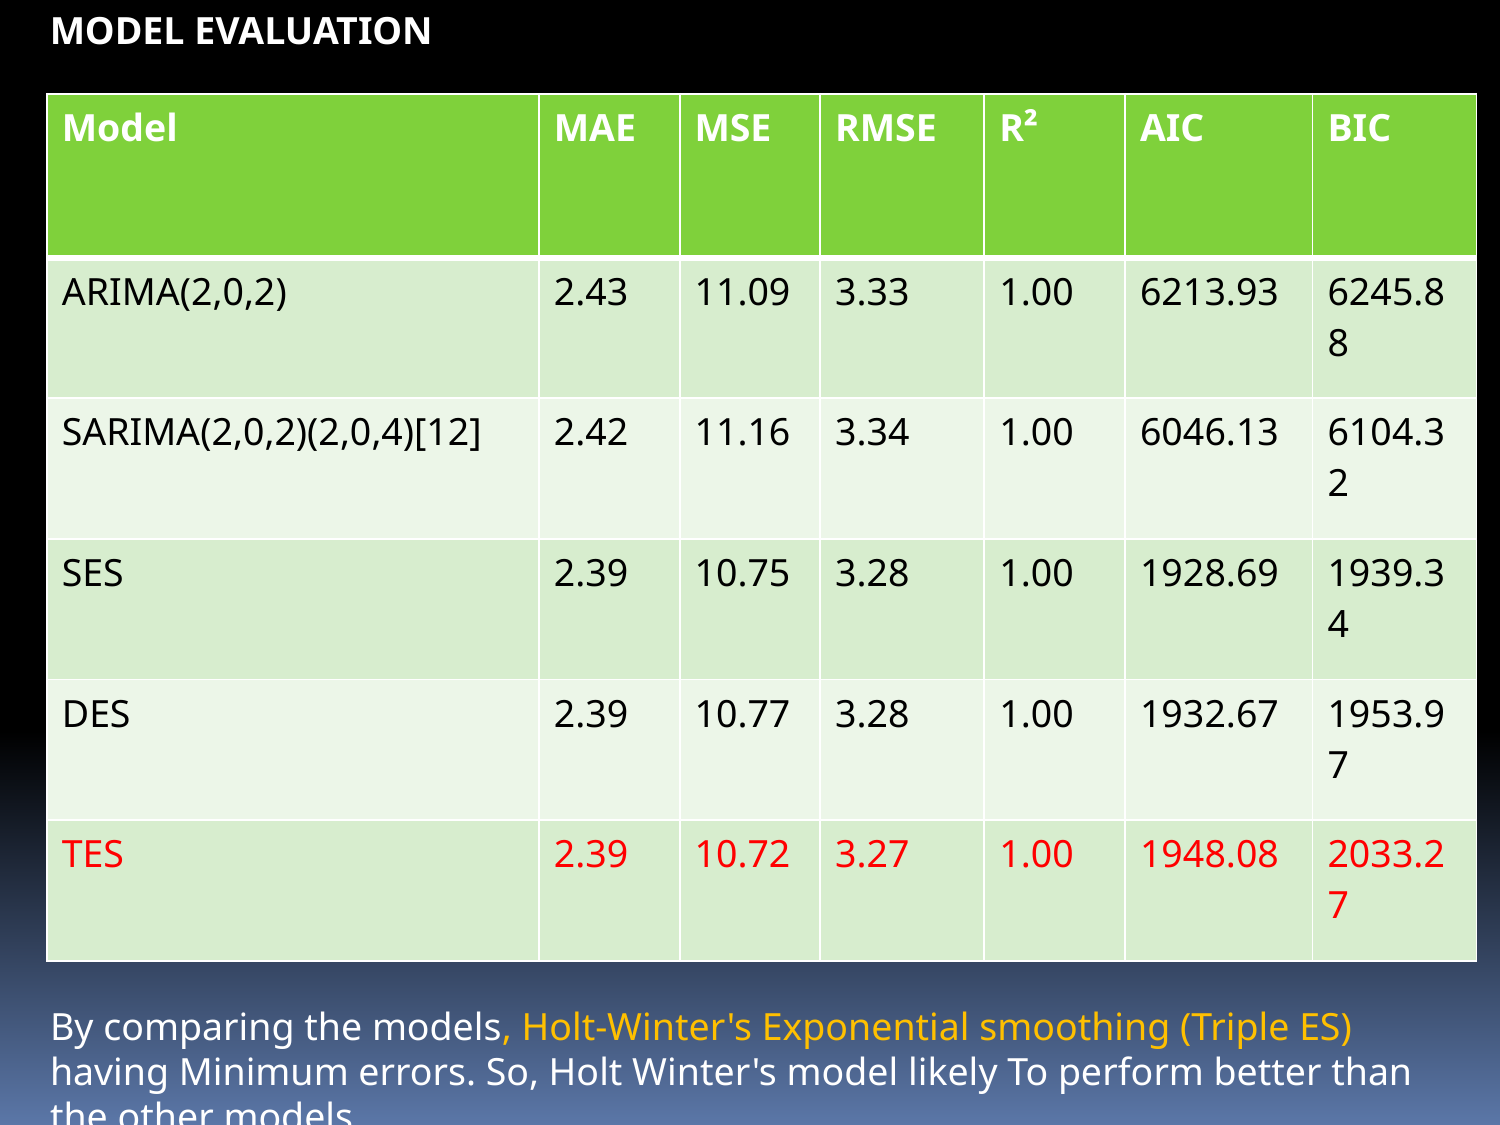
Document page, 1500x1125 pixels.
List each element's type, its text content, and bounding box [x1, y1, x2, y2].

text_box By comparing the models, Holt-Winter's Exponential smoothing (Triple ES) having Minimum errors. So, Holt Winter's model likely To perform better than the other models. [35, 996, 1442, 1125]
table_cell SES [48, 540, 538, 679]
table_header R² [985, 95, 1124, 255]
table_header Model [48, 95, 538, 255]
text_box MODEL EVALUATION [35, 0, 567, 60]
table_cell TES [48, 821, 538, 960]
table_cell ARIMA(2,0,2) [48, 261, 538, 397]
table_cell 10.72 [681, 821, 819, 960]
table_cell 2.43 [540, 261, 679, 397]
table_cell 1.00 [985, 540, 1124, 679]
table_cell 3.33 [821, 261, 983, 397]
table_cell 11.09 [681, 261, 819, 397]
table_cell 1953.97 [1313, 680, 1476, 819]
table_header AIC [1126, 95, 1312, 255]
table_cell SARIMA(2,0,2)(2,0,4)[12] [48, 399, 538, 538]
table_cell 3.34 [821, 399, 983, 538]
table_cell 1928.69 [1126, 540, 1312, 679]
table_cell 10.77 [681, 680, 819, 819]
table_cell 2033.27 [1313, 821, 1476, 960]
table_header MSE [681, 95, 819, 255]
table_header RMSE [821, 95, 983, 255]
table_cell 1939.34 [1313, 540, 1476, 679]
table_cell 2.39 [540, 680, 679, 819]
table_cell 3.27 [821, 821, 983, 960]
table_cell 2.39 [540, 821, 679, 960]
table_cell 2.42 [540, 399, 679, 538]
table_header MAE [540, 95, 679, 255]
table_cell 1.00 [985, 261, 1124, 397]
table_cell 2.39 [540, 540, 679, 679]
table_cell 6104.32 [1313, 399, 1476, 538]
table_cell 3.28 [821, 680, 983, 819]
table_cell 1.00 [985, 680, 1124, 819]
table_cell 1932.67 [1126, 680, 1312, 819]
table_cell 1.00 [985, 399, 1124, 538]
table_cell 10.75 [681, 540, 819, 679]
table_cell 1.00 [985, 821, 1124, 960]
table_cell 6213.93 [1126, 261, 1312, 397]
table_cell 3.28 [821, 540, 983, 679]
table_cell 6245.88 [1313, 261, 1476, 397]
table_cell 1948.08 [1126, 821, 1312, 960]
table_cell 11.16 [681, 399, 819, 538]
table_cell 6046.13 [1126, 399, 1312, 538]
table_cell DES [48, 680, 538, 819]
table_header BIC [1313, 95, 1476, 255]
